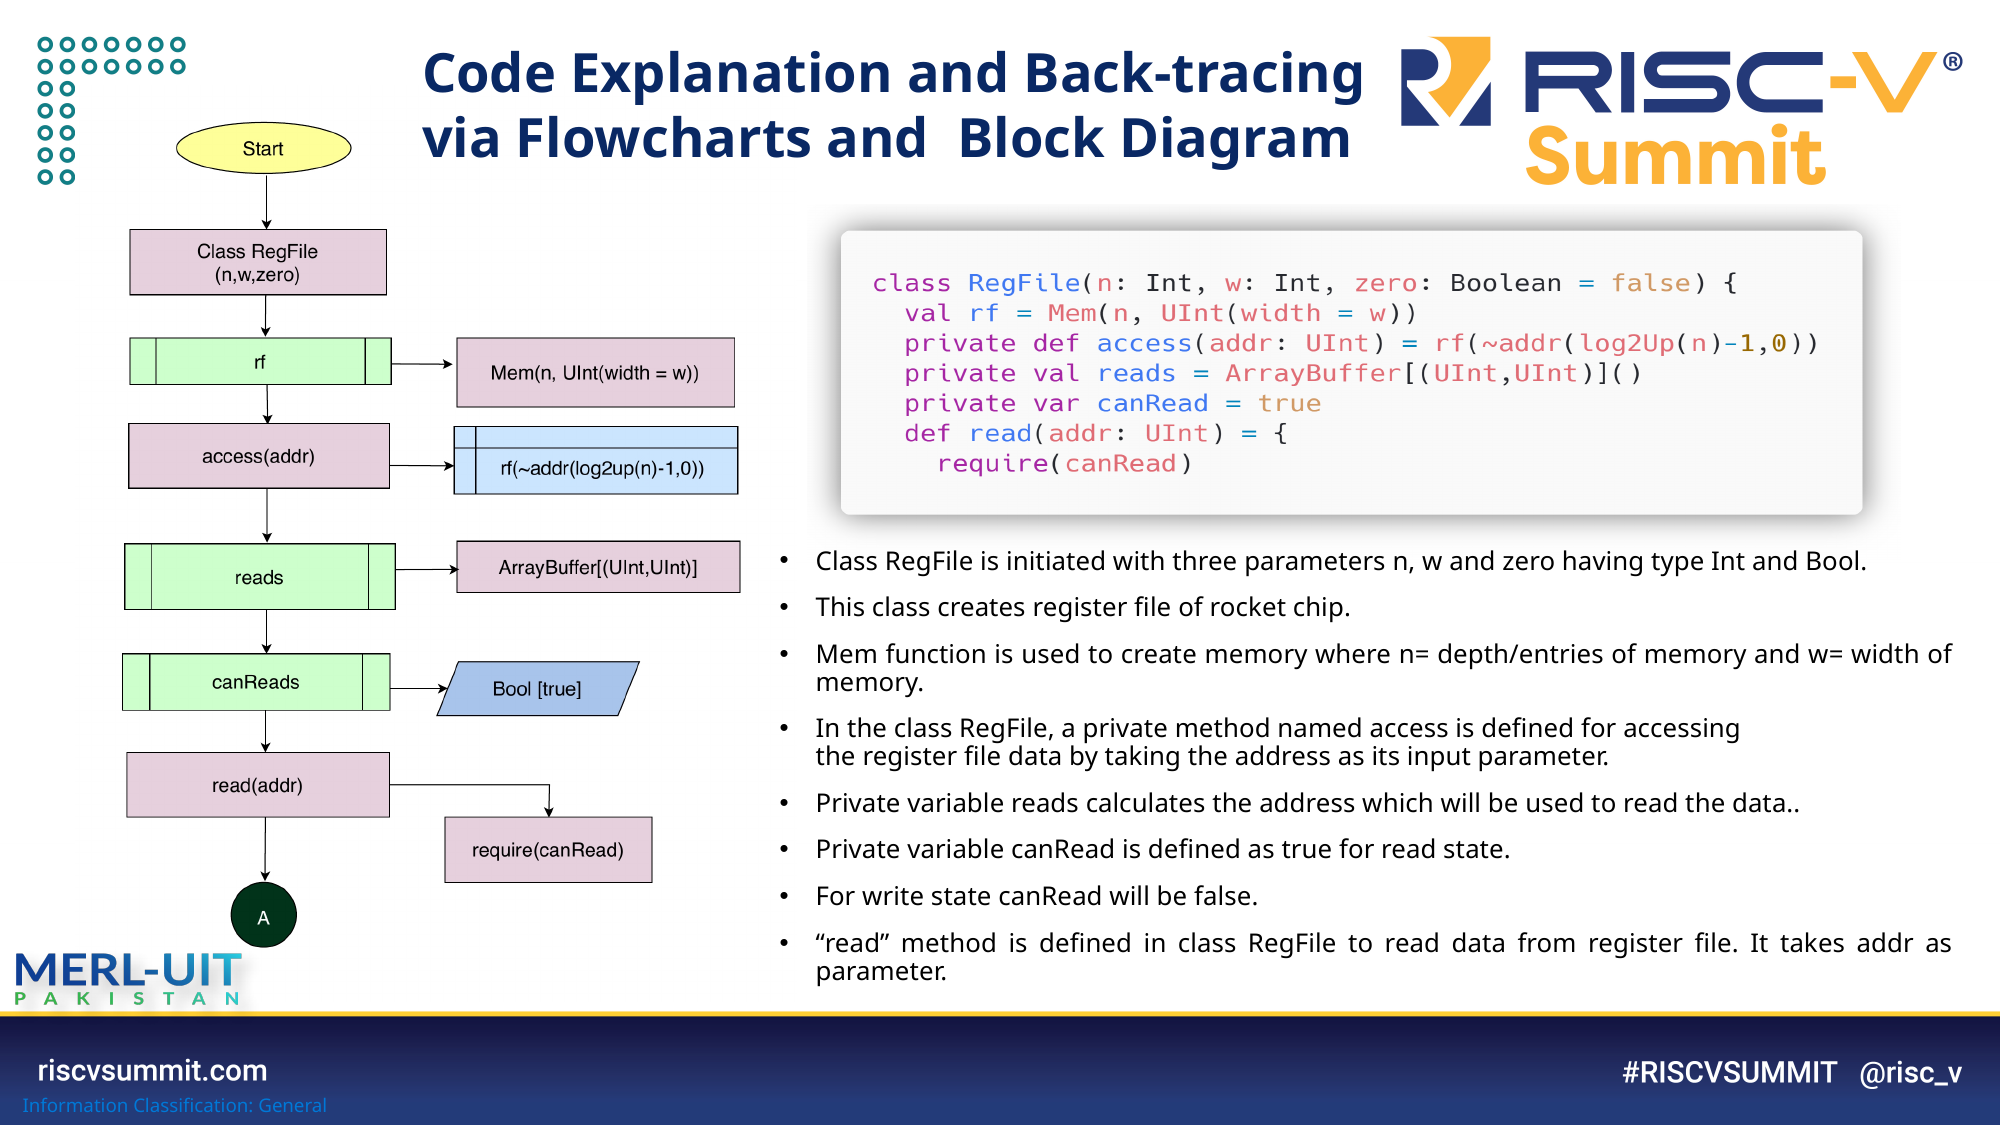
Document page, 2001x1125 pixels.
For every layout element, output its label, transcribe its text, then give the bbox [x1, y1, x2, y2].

text_box Code Explanation and Back-tracing via Flowcharts and Block Diagram [407, 30, 1386, 176]
text_box Class RegFile is initiated with three parameters n, w and zero having type Int and Bool. This class creates register file of rocket chip. Mem function is used to create memory where n= depth/entries of memory and w= width of memory. In the class RegFile, a private method named access is defined for accessing the register file data by taking the address as its input parameter. Private variable reads calculates the address which will be used to read the data.. Private variable canRead is defined as true for read state. For write state canRead will be false. “read” method is defined in class RegFile to read data from register file. It takes addr as parameter. [797, 539, 1970, 994]
picture [0, 0, 2000, 1125]
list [75, 85, 797, 1002]
